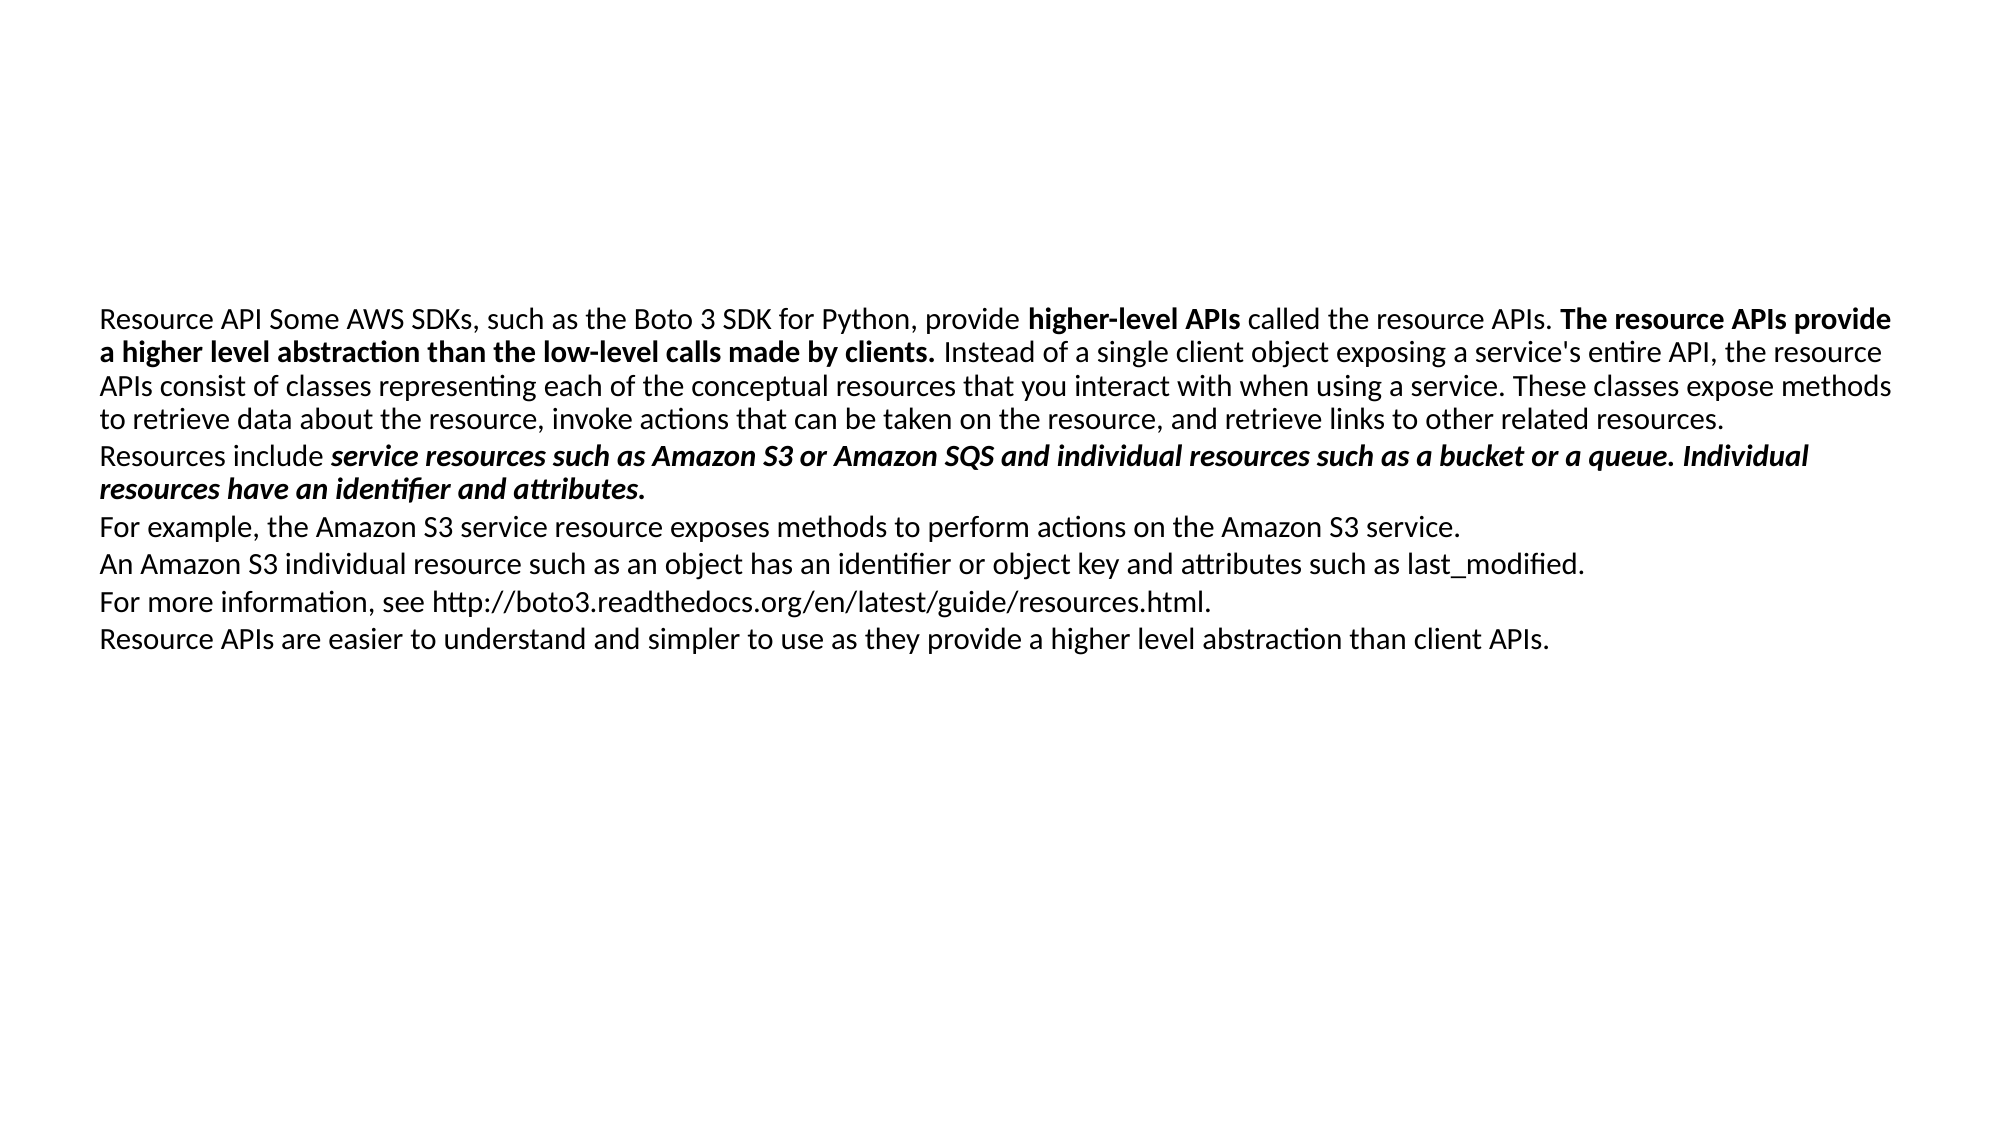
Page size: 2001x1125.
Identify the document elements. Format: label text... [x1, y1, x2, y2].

list Resource API Some AWS SDKs, such as the Boto 3 SDK for Python, provide higher-level APIs called the resource APIs. The resource APIs provide a higher level abstraction than the low-level calls made by clients. Instead of a single client object exposing a service's entire API, the resource APIs consist of classes representing each of the conceptual resources that you interact with when using a service. These classes expose methods to retrieve data about the resource, invoke actions that can be taken on the resource, and retrieve links to other related resources. Resources include service resources such as Amazon S3 or Amazon SQS and individual resources such as a bucket or a queue. Individual resources have an identifier and attributes. For example, the Amazon S3 service resource exposes methods to perform actions on the Amazon S3 service. An Amazon S3 individual resource such as an object has an identifier or object key and attributes such as last_modified. For more information, see http://boto3.readthedocs.org/en/latest/guide/resources.html. Resource APIs are easier to understand and simpler to use as they provide a higher level abstraction than client APIs. [84, 277, 1924, 711]
